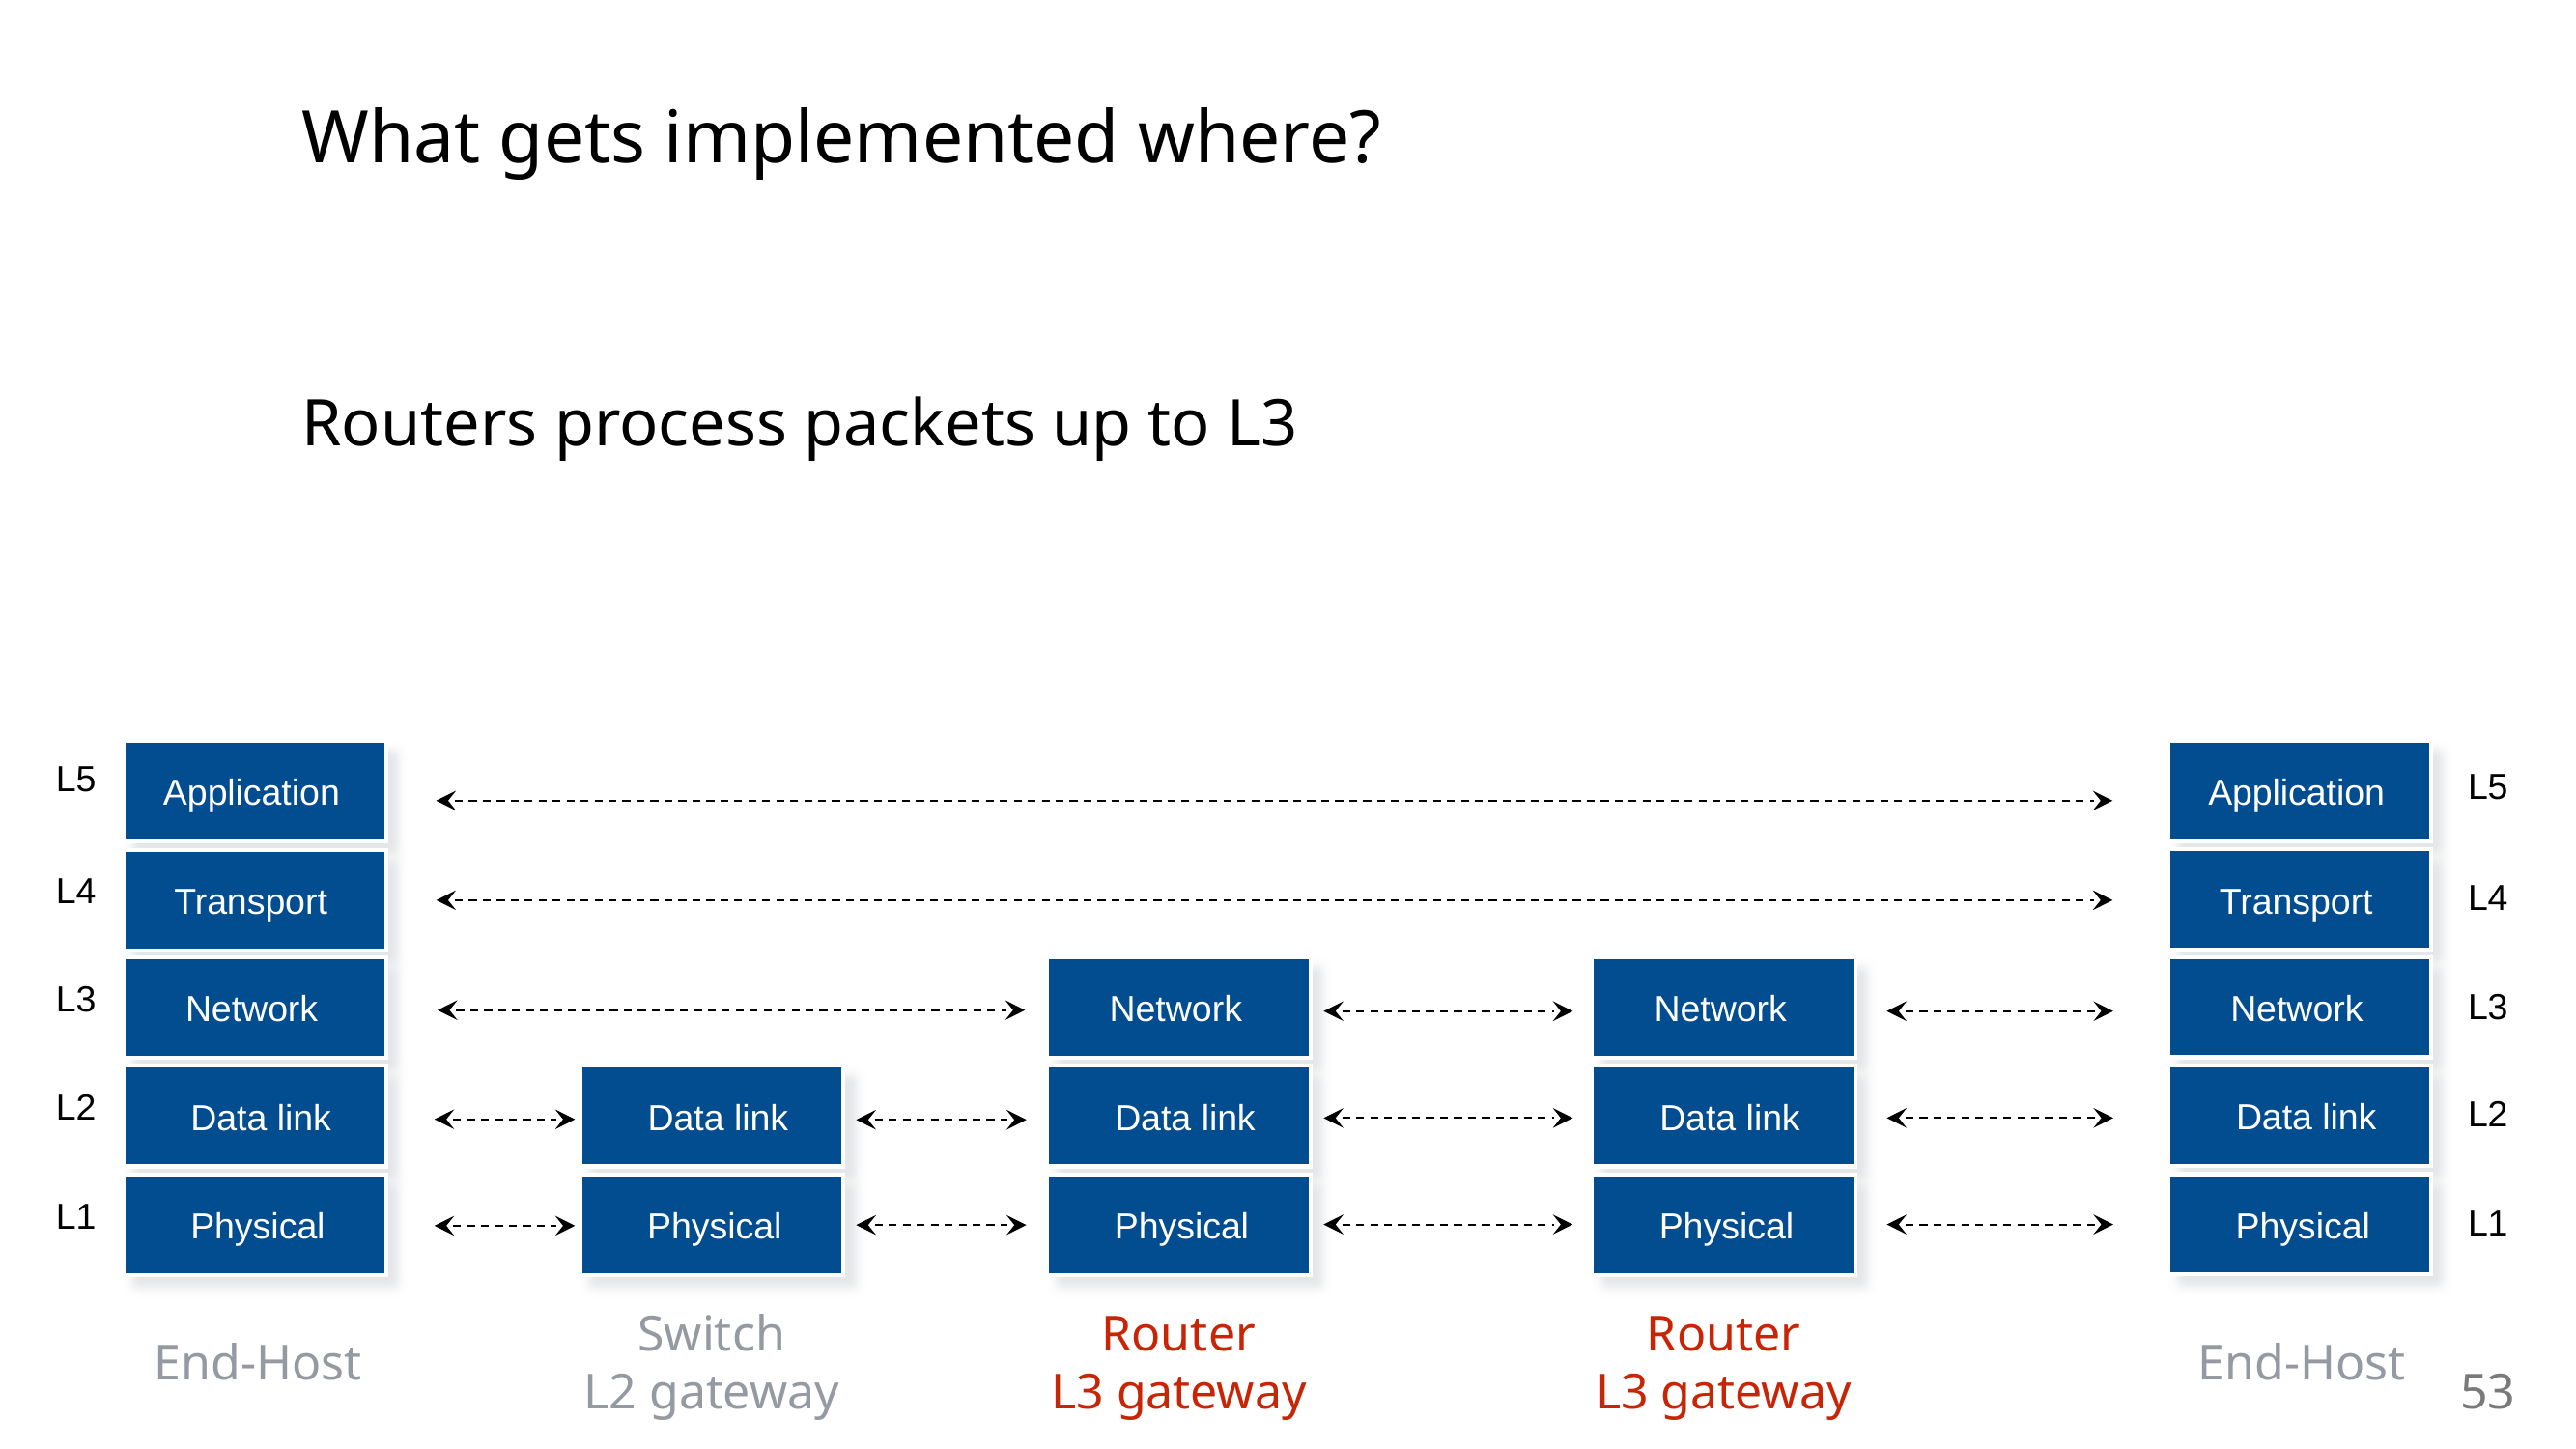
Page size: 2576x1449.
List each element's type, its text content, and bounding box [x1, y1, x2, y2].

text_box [580, 1065, 844, 1276]
list What gets implemented where? [250, 0, 2325, 270]
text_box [2167, 956, 2432, 1058]
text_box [856, 1119, 1027, 1226]
text_box L3 [50, 978, 106, 1024]
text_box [1886, 1010, 2114, 1225]
text_box End-Host [2190, 1323, 2414, 1398]
text_box L3 [2462, 985, 2518, 1031]
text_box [123, 1065, 387, 1167]
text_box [1047, 957, 1311, 1276]
text_box L2 [50, 1086, 106, 1132]
text_box L1 [2462, 1202, 2518, 1248]
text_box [123, 849, 387, 952]
slide_number 53 [2453, 1359, 2522, 1434]
text_box L2 [2462, 1094, 2518, 1139]
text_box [1323, 1010, 1573, 1225]
text_box L1 [50, 1195, 106, 1240]
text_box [2167, 849, 2432, 951]
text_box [2167, 740, 2432, 842]
text_box End-Host [146, 1323, 370, 1398]
text_box L5 [2462, 765, 2518, 811]
text_box Router L3 gateway [1042, 1294, 1316, 1427]
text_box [123, 740, 387, 842]
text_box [123, 1174, 387, 1275]
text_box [2167, 1065, 2432, 1167]
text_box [123, 957, 387, 1059]
text_box L5 [50, 758, 106, 804]
text_box Switch L2 gateway [576, 1294, 848, 1427]
text_box L4 [50, 869, 106, 916]
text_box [434, 1119, 576, 1227]
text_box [2167, 1174, 2432, 1275]
text_box Router L3 gateway [1587, 1294, 1860, 1427]
list Routers process packets up to L3 [250, 347, 2325, 494]
text_box L4 [2462, 877, 2518, 923]
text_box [1592, 957, 1855, 1276]
